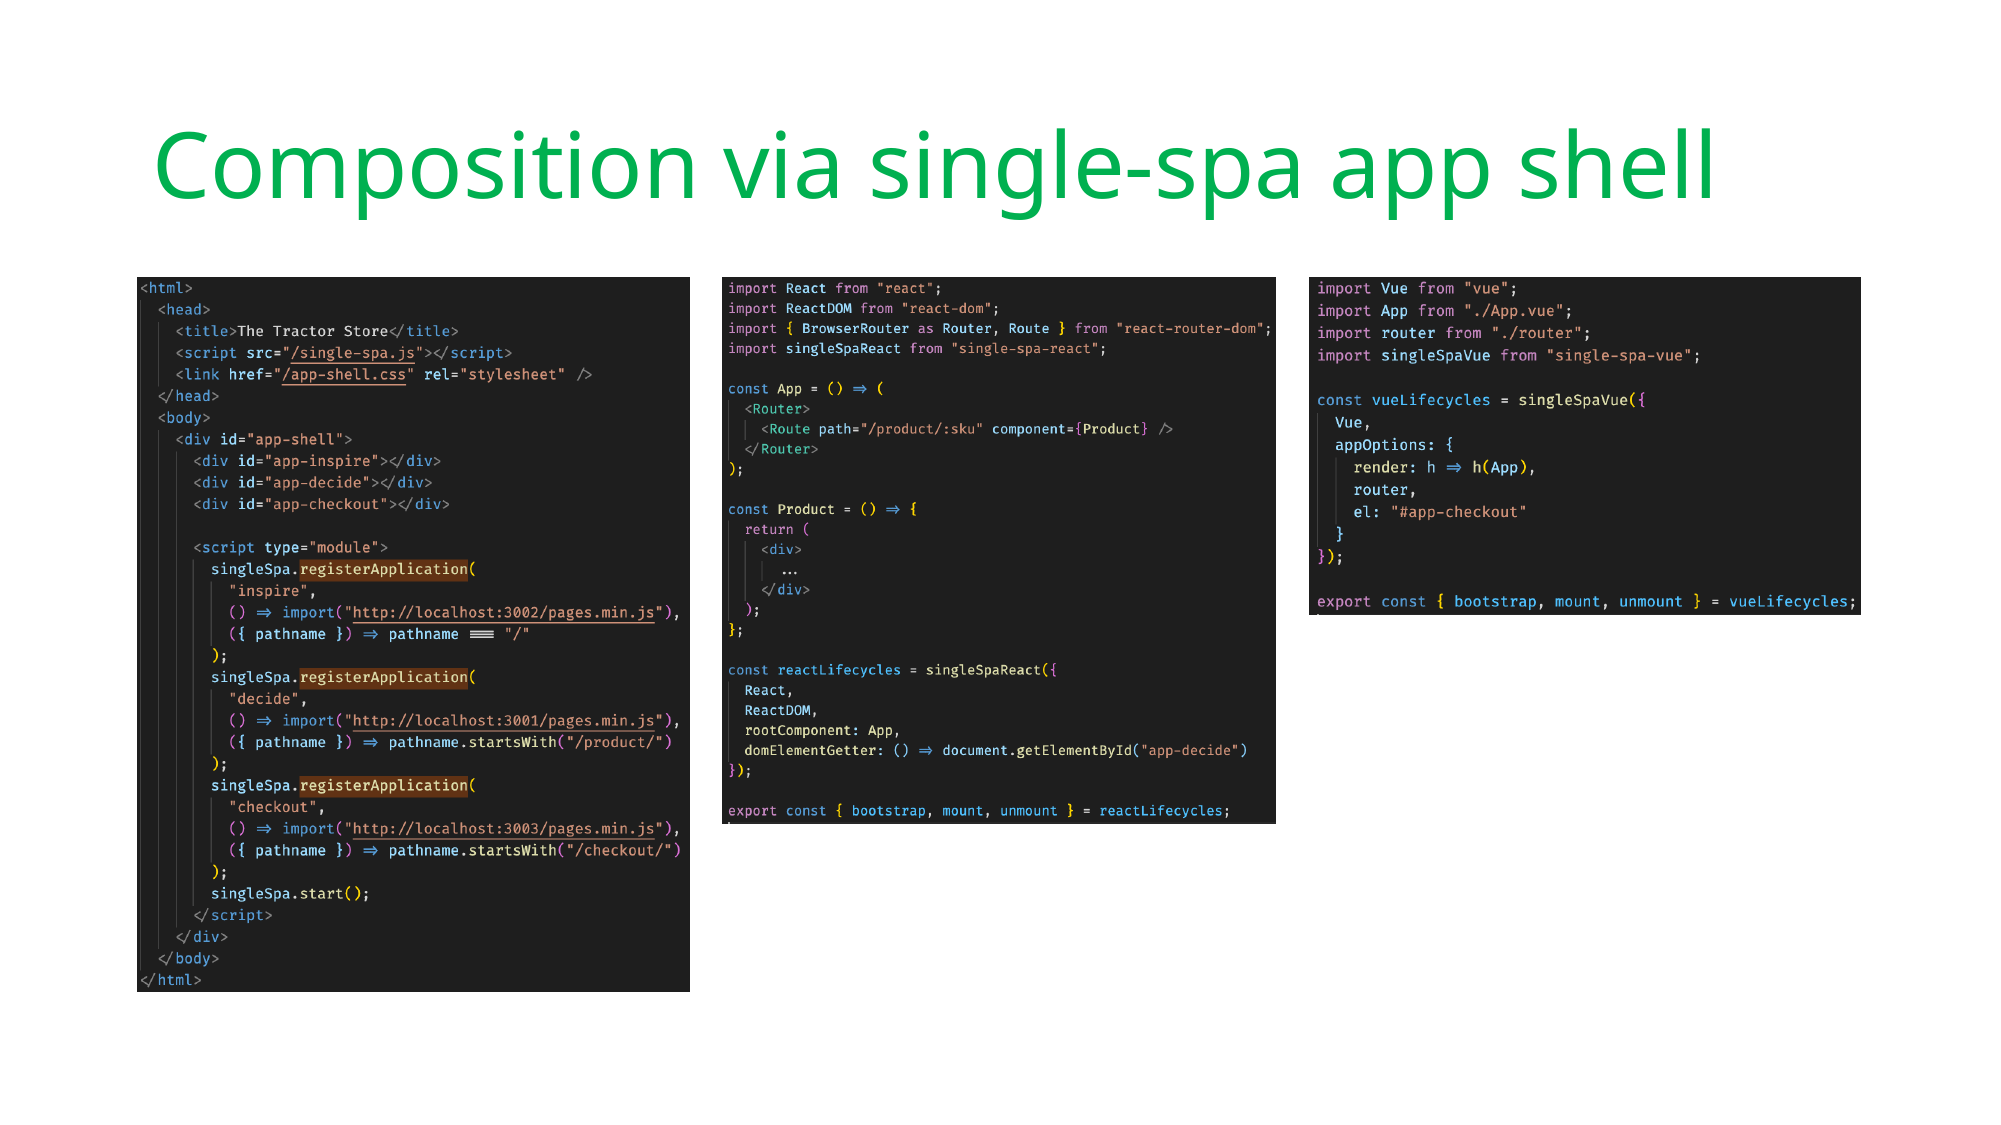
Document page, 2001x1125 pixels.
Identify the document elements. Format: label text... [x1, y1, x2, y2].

picture [722, 277, 1276, 825]
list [137, 277, 690, 992]
title Composition via single-spa app shell [137, 59, 1863, 278]
picture [1308, 277, 1861, 615]
